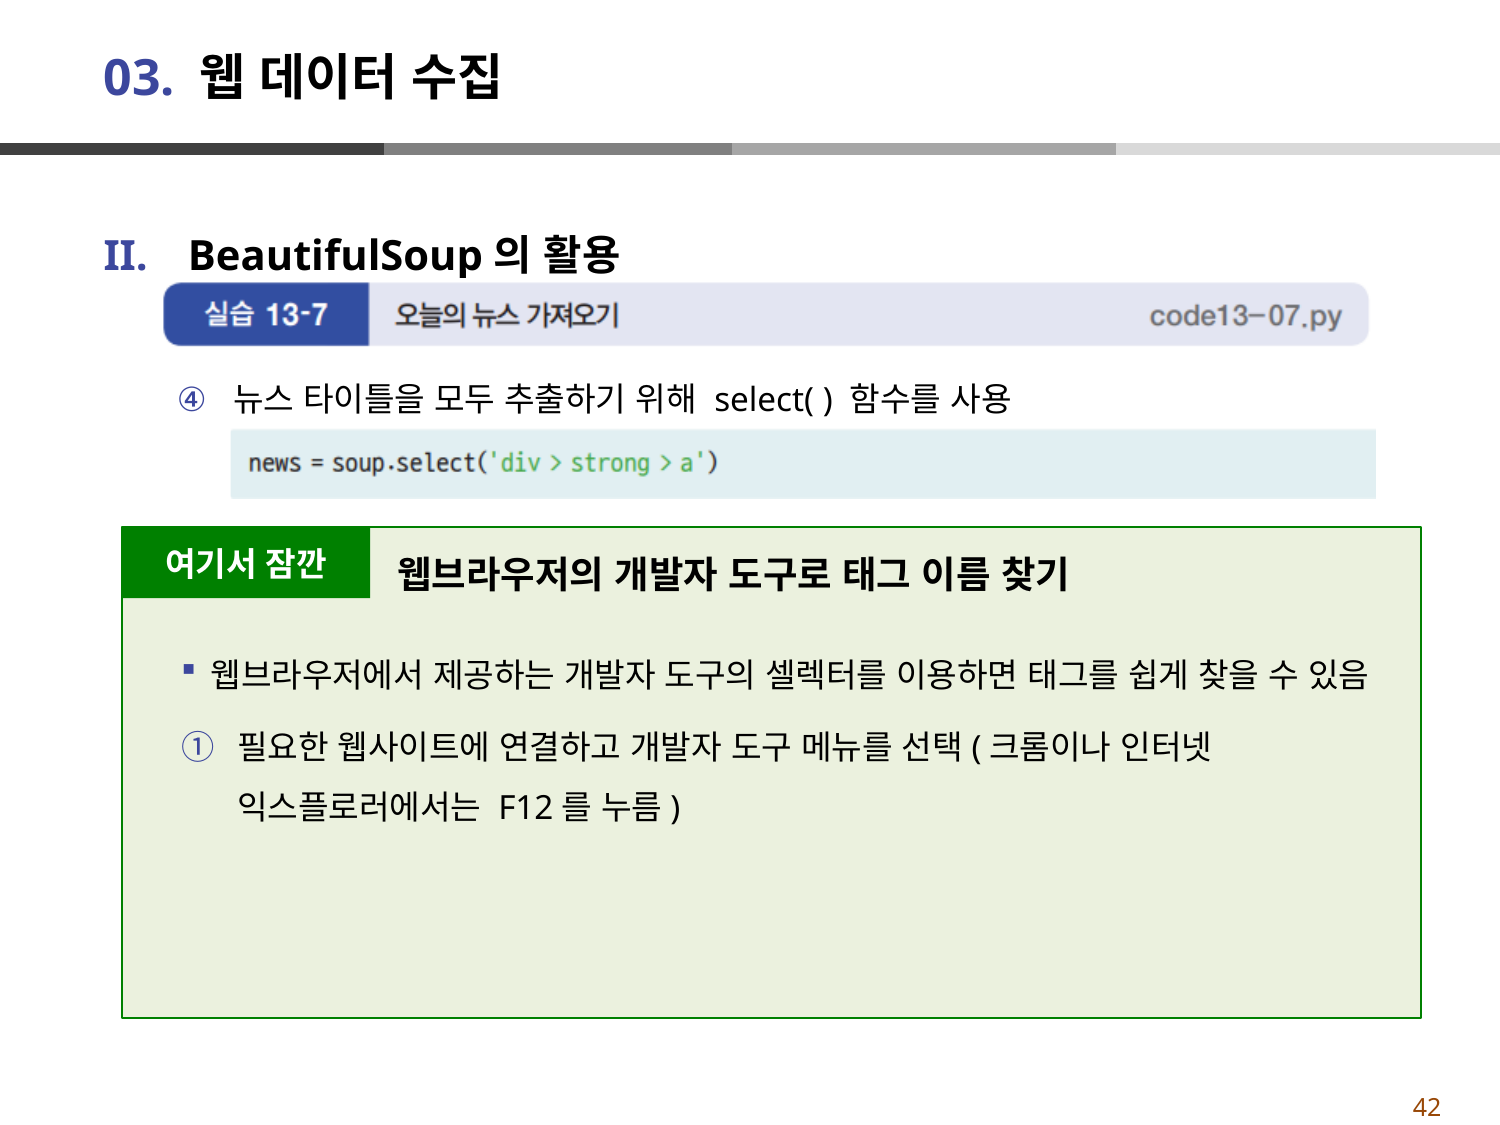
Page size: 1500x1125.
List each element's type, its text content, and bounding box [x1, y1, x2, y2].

title 03. 웹 데이터 수집 [88, 30, 1400, 121]
text_box 웹브라우저에서 제공하는 개발자 도구의 셀렉터를 이용하면 태그를 쉽게 찾을 수 있음 필요한 웹사이트에 연결하고 개발자 도구 메뉴를 선택(크롬이나 인터넷 익스플로러에서는 F12를 누름) [122, 626, 1396, 988]
list BeautifulSoup의 활용 뉴스 타이틀을 모두 추출하기 위해 select( ) 함수를 사용 [88, 196, 1439, 1095]
picture [159, 278, 1376, 352]
text_box 웹브라우저의 개발자 도구로 태그 이름 찾기 [382, 527, 1294, 599]
picture [230, 426, 1377, 504]
text_box 여기서 잠깐 [120, 525, 372, 600]
text_box [119, 525, 1423, 1020]
